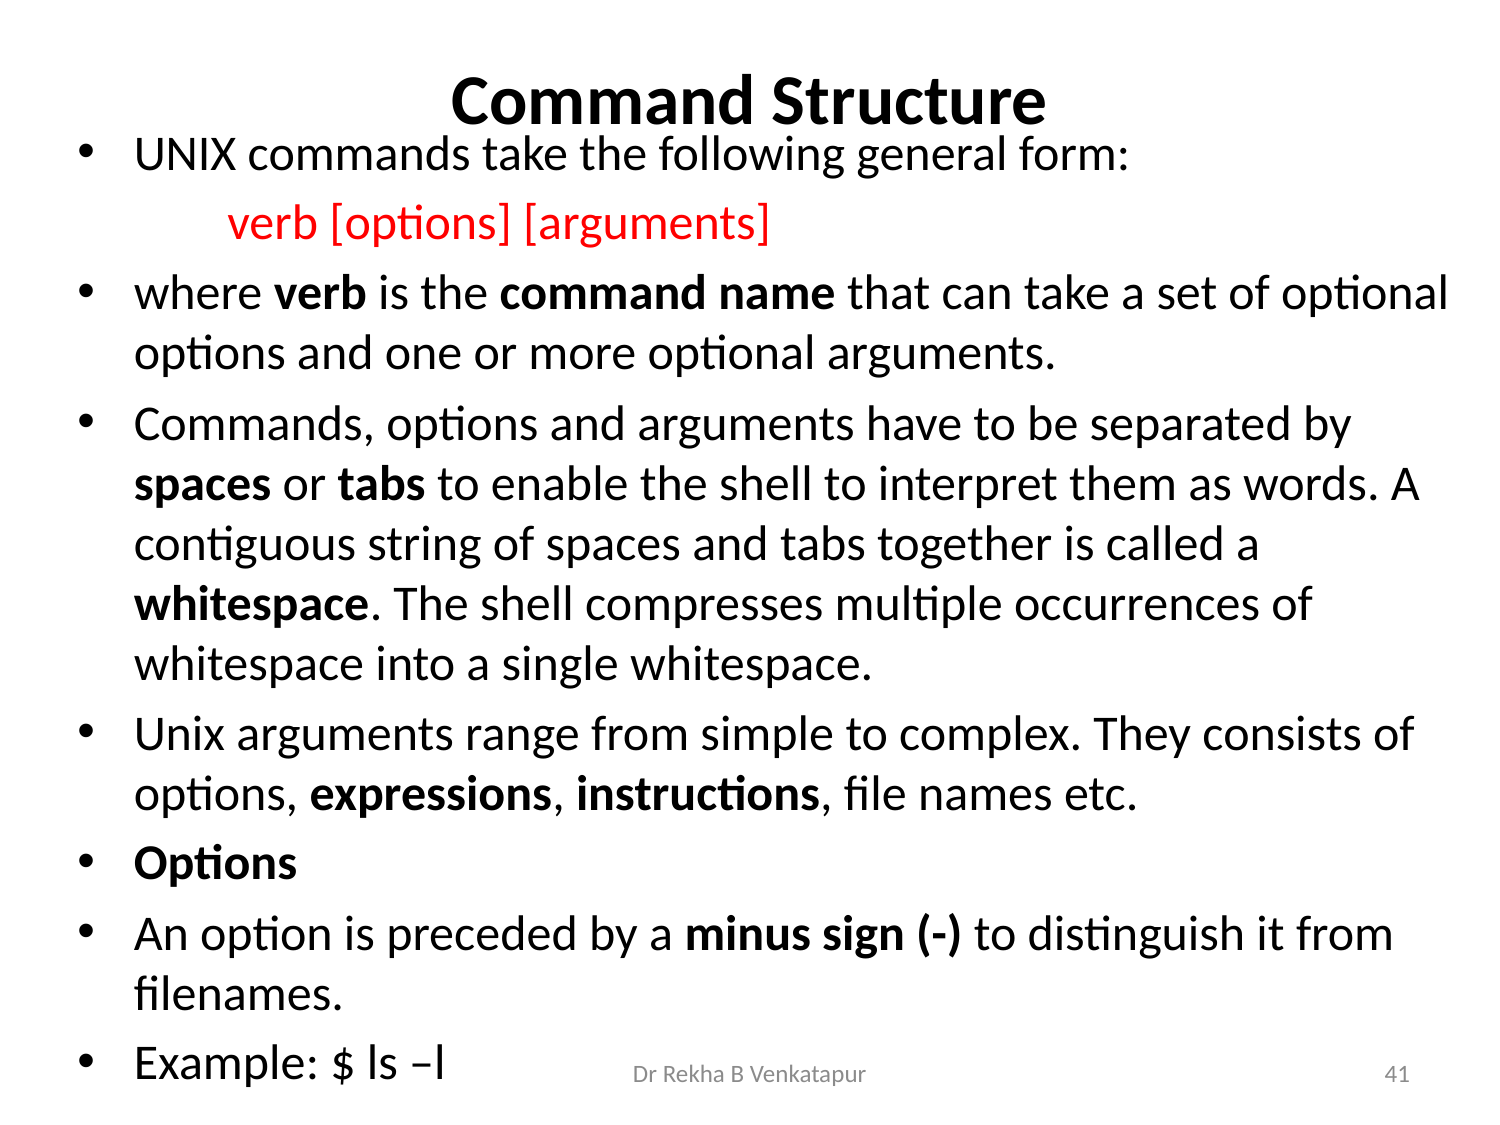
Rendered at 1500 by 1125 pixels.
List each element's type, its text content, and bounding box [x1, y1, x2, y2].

footer Dr Rekha B Venkatapur [512, 1042, 988, 1103]
slide_number 41 [1074, 1042, 1425, 1103]
list UNIX commands take the following general form: verb [options] [arguments] where verb is the command name that can take a set of optional options and one or more optional arguments. Commands, options and arguments have to be separated by spaces or tabs to enable the shell to interpret them as words. A contiguous string of spaces and tabs together is called a whitespace. The shell compresses multiple occurrences of whitespace into a single whitespace. Unix arguments range from simple to complex. They consists of options, expressions, instructions, file names etc. Options An option is preceded by a minus sign (-) to distinguish it from filenames. Example: $ ls –l [62, 112, 1488, 1100]
title Command Structure [75, 45, 1425, 112]
